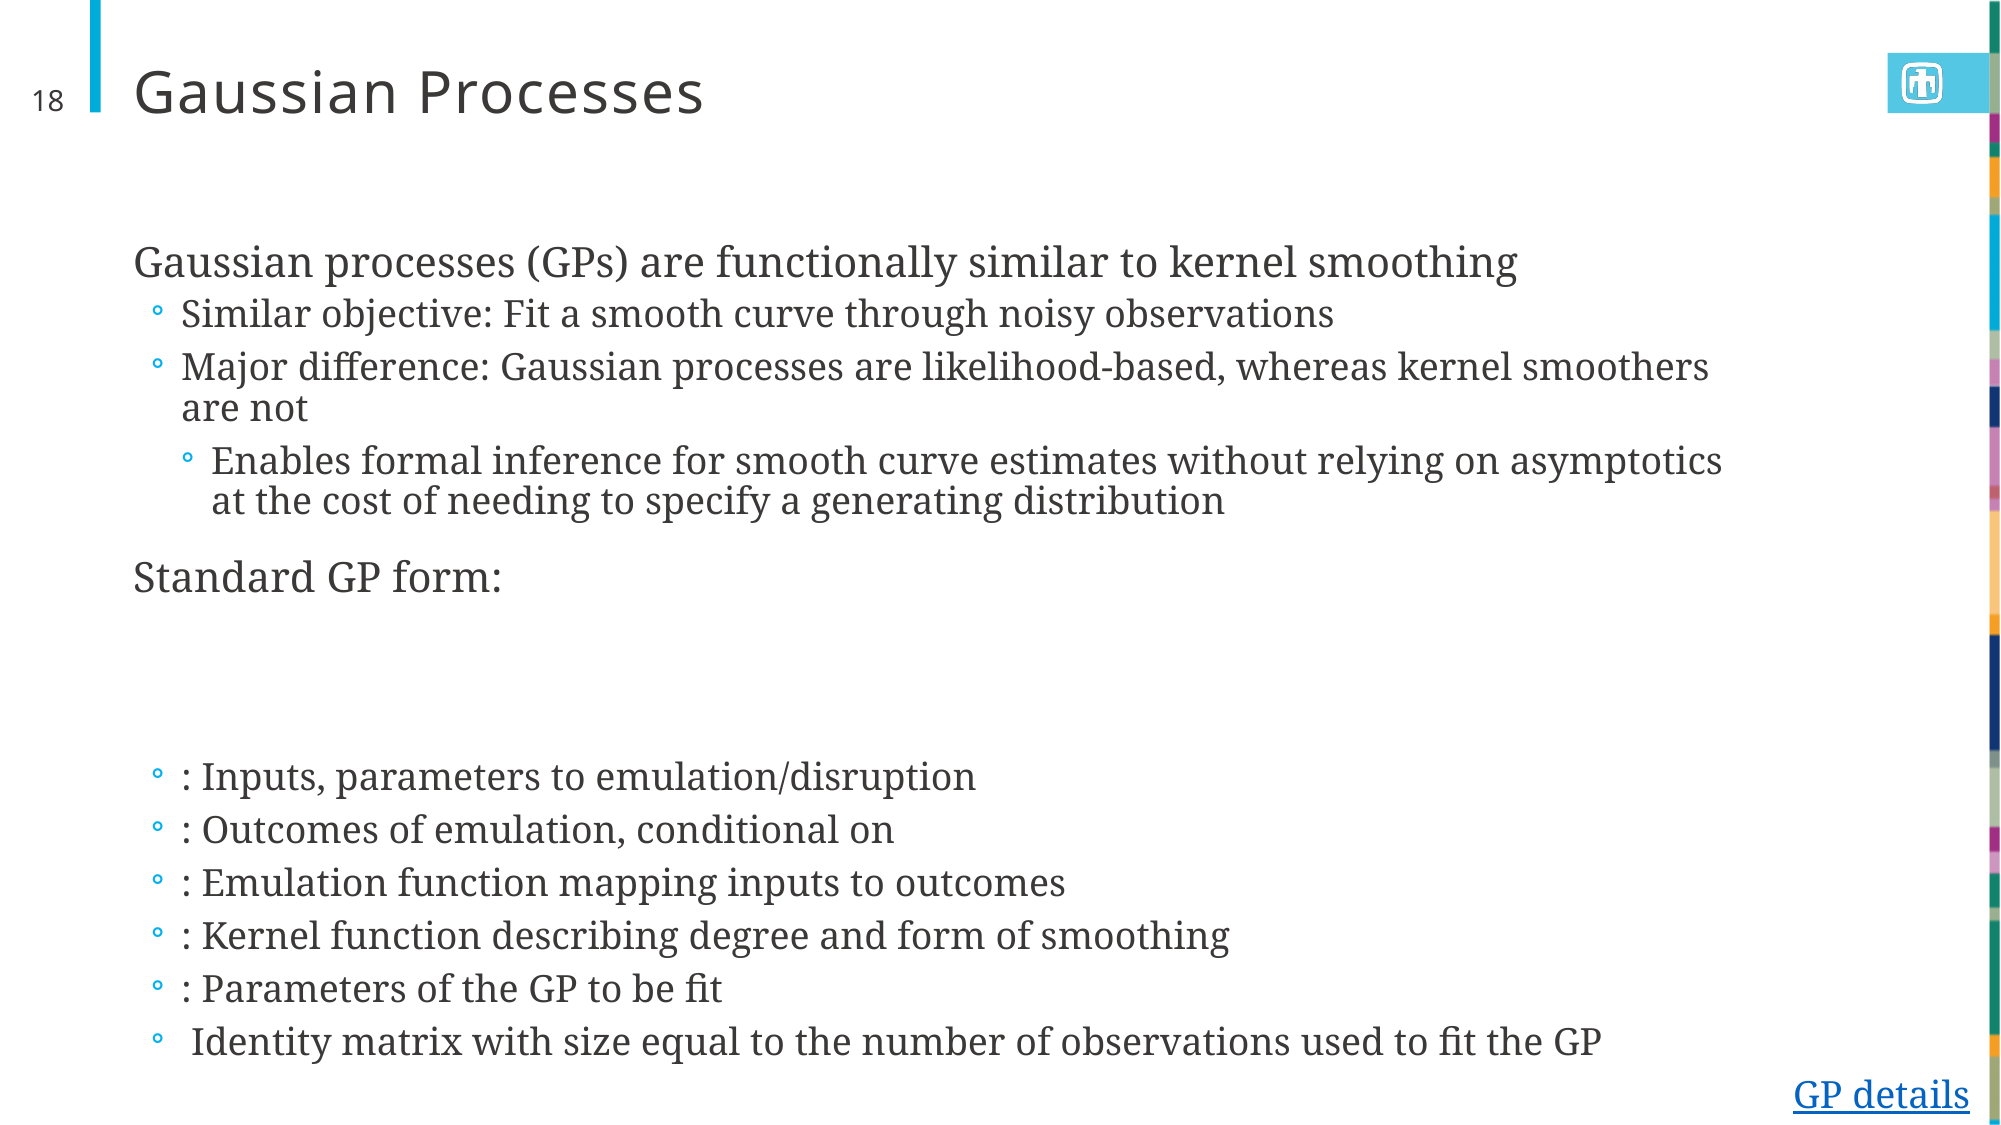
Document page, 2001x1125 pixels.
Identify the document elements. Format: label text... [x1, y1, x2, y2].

picture [1990, 1, 1999, 215]
title Gaussian Processes [118, 58, 1769, 153]
picture [1990, 330, 1999, 1120]
picture [1901, 62, 1944, 104]
slide_number 18 [10, 71, 80, 132]
text_box GP details [1778, 1063, 1986, 1125]
